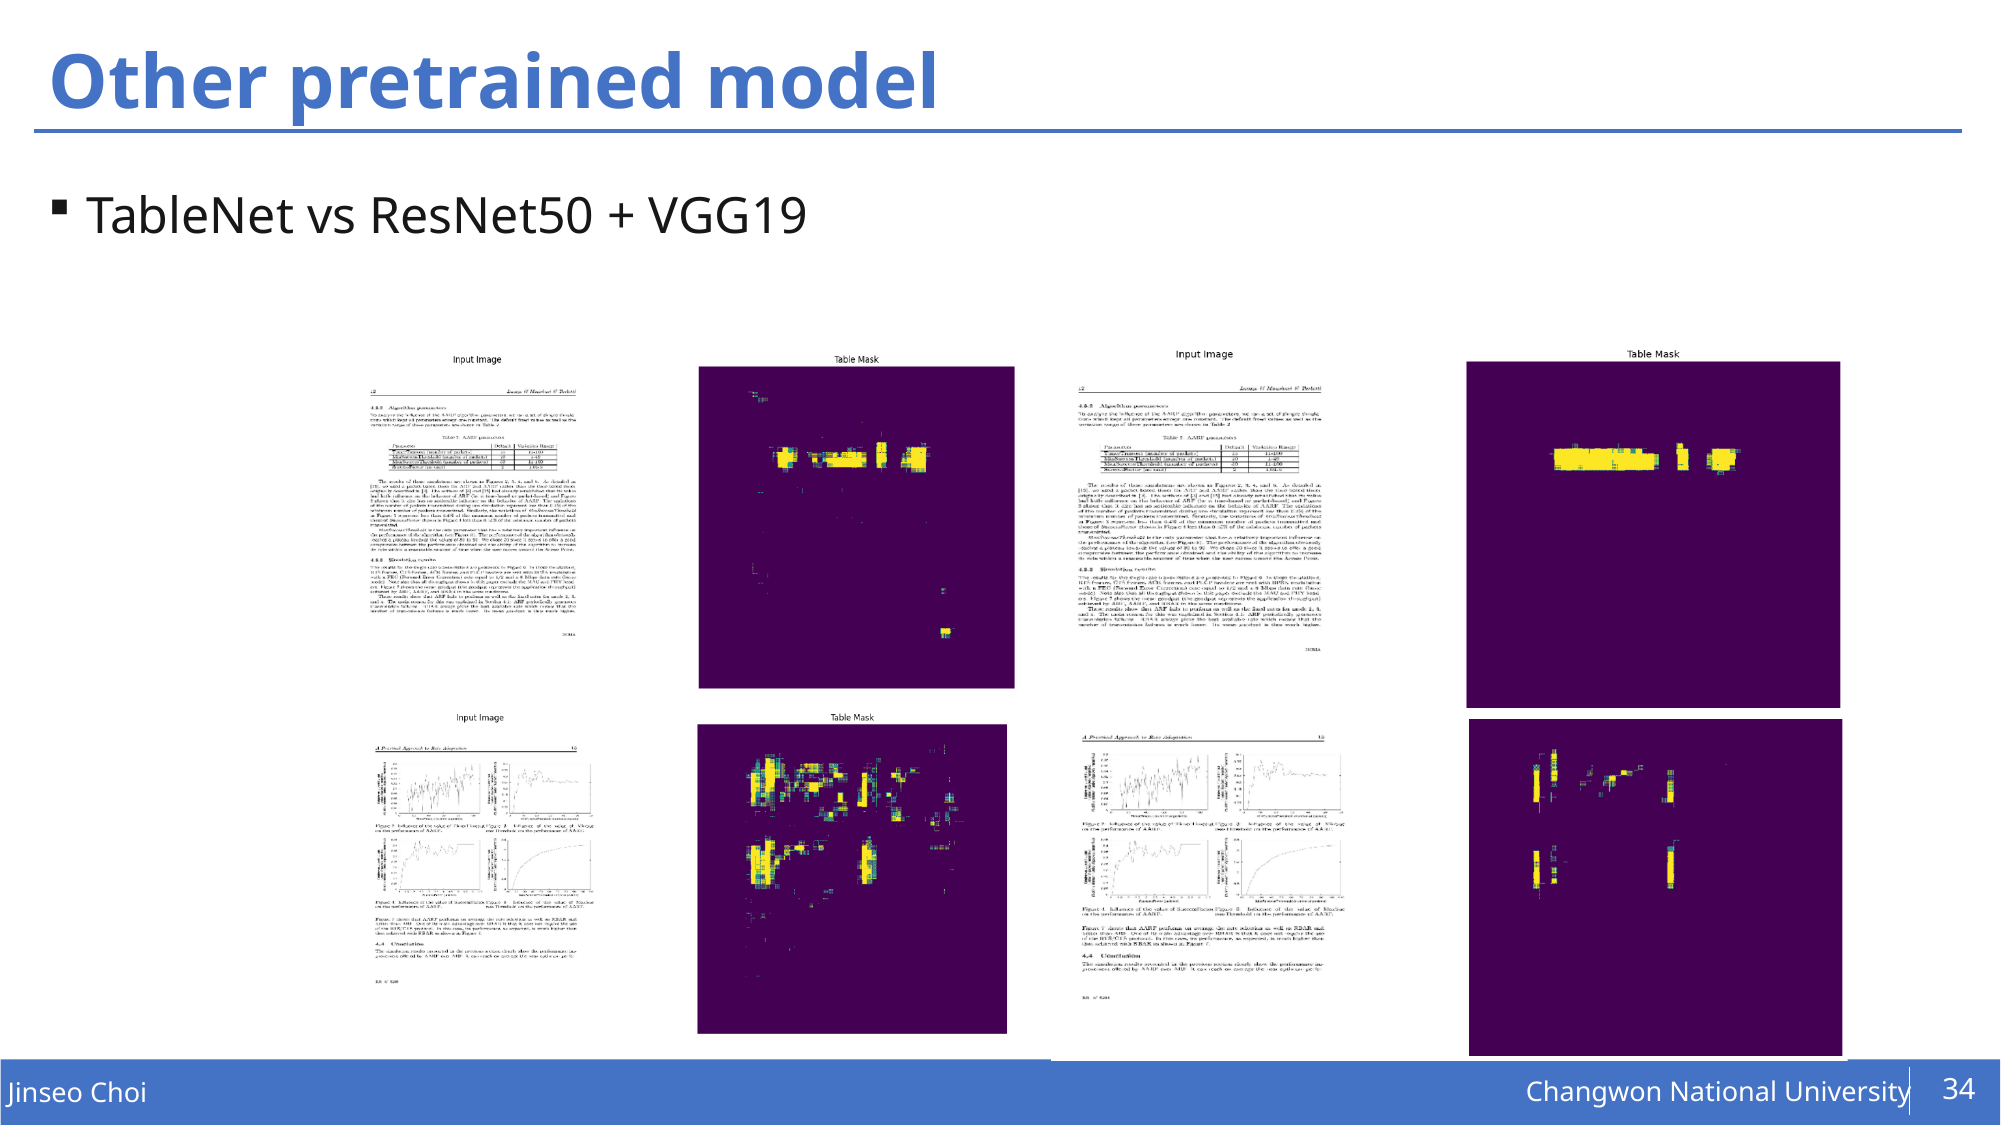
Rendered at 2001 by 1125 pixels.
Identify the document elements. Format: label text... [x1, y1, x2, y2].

slide_number 34 [1922, 1060, 1996, 1121]
picture [1050, 349, 1854, 1061]
picture [359, 706, 1019, 1048]
list TableNet vs ResNet50 + VGG19 [33, 152, 1963, 997]
title Other pretrained model [33, 27, 1963, 143]
picture [347, 349, 1031, 704]
